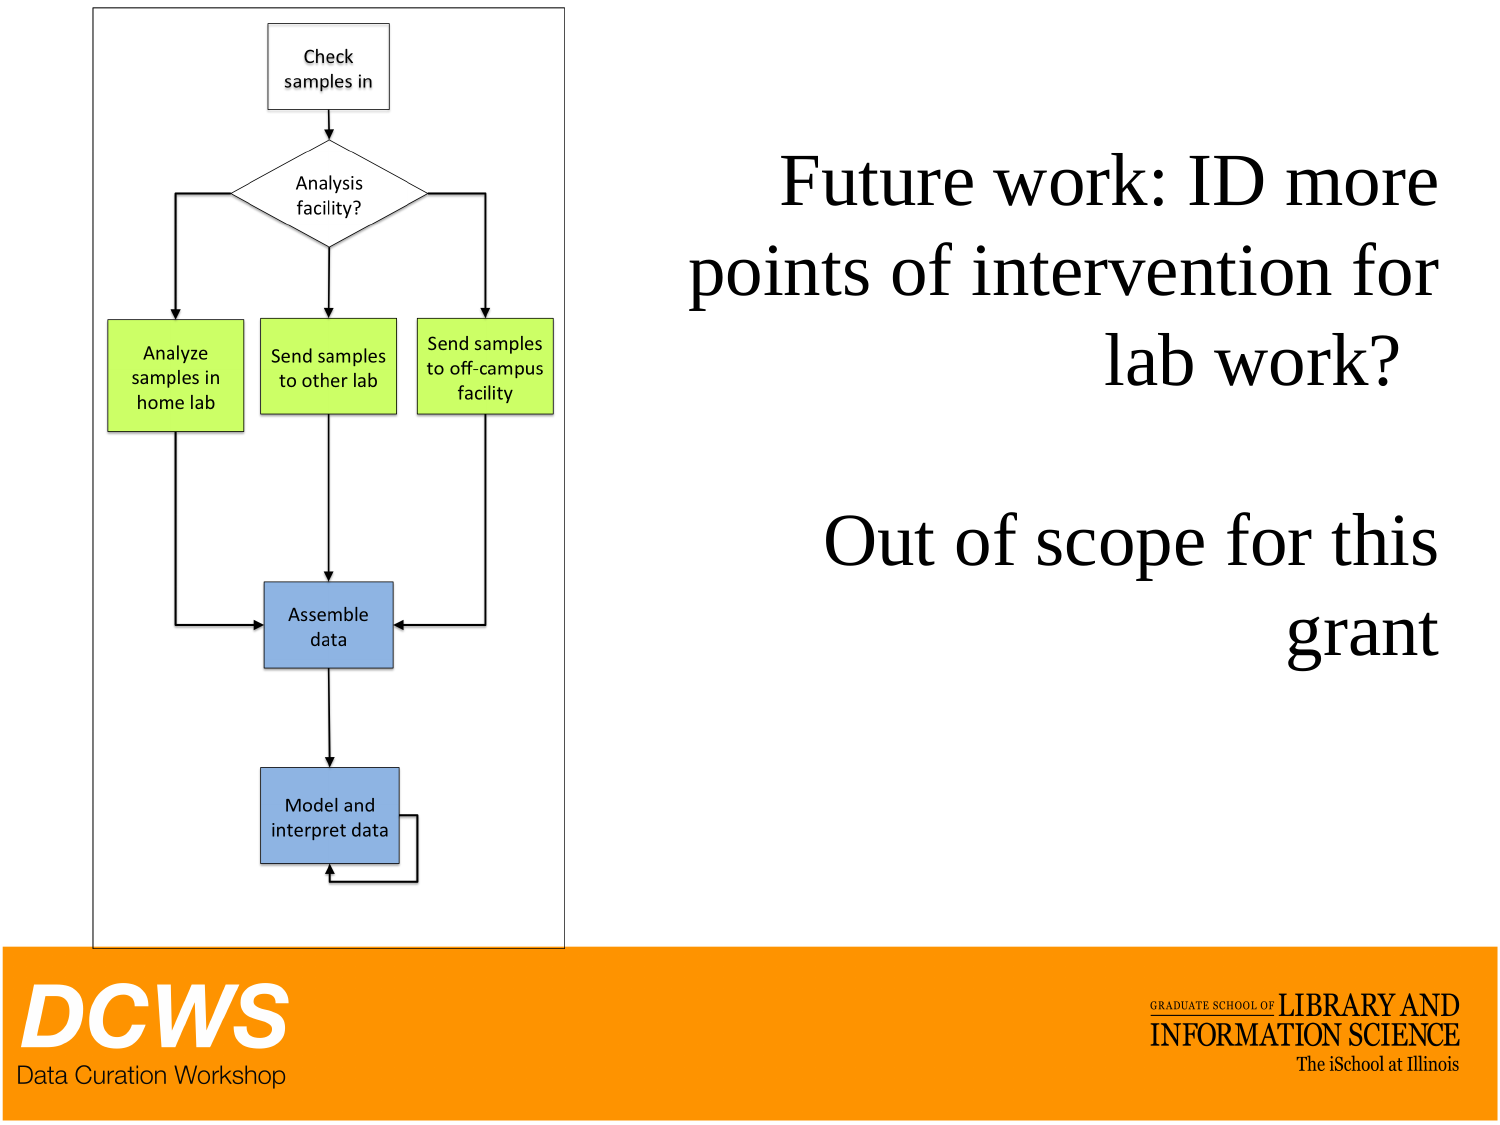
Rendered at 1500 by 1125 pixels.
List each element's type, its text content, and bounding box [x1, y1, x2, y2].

picture [0, 7, 1500, 1123]
text_box Future work: ID more points of intervention for lab work? Out of scope for this grant [652, 123, 1455, 679]
